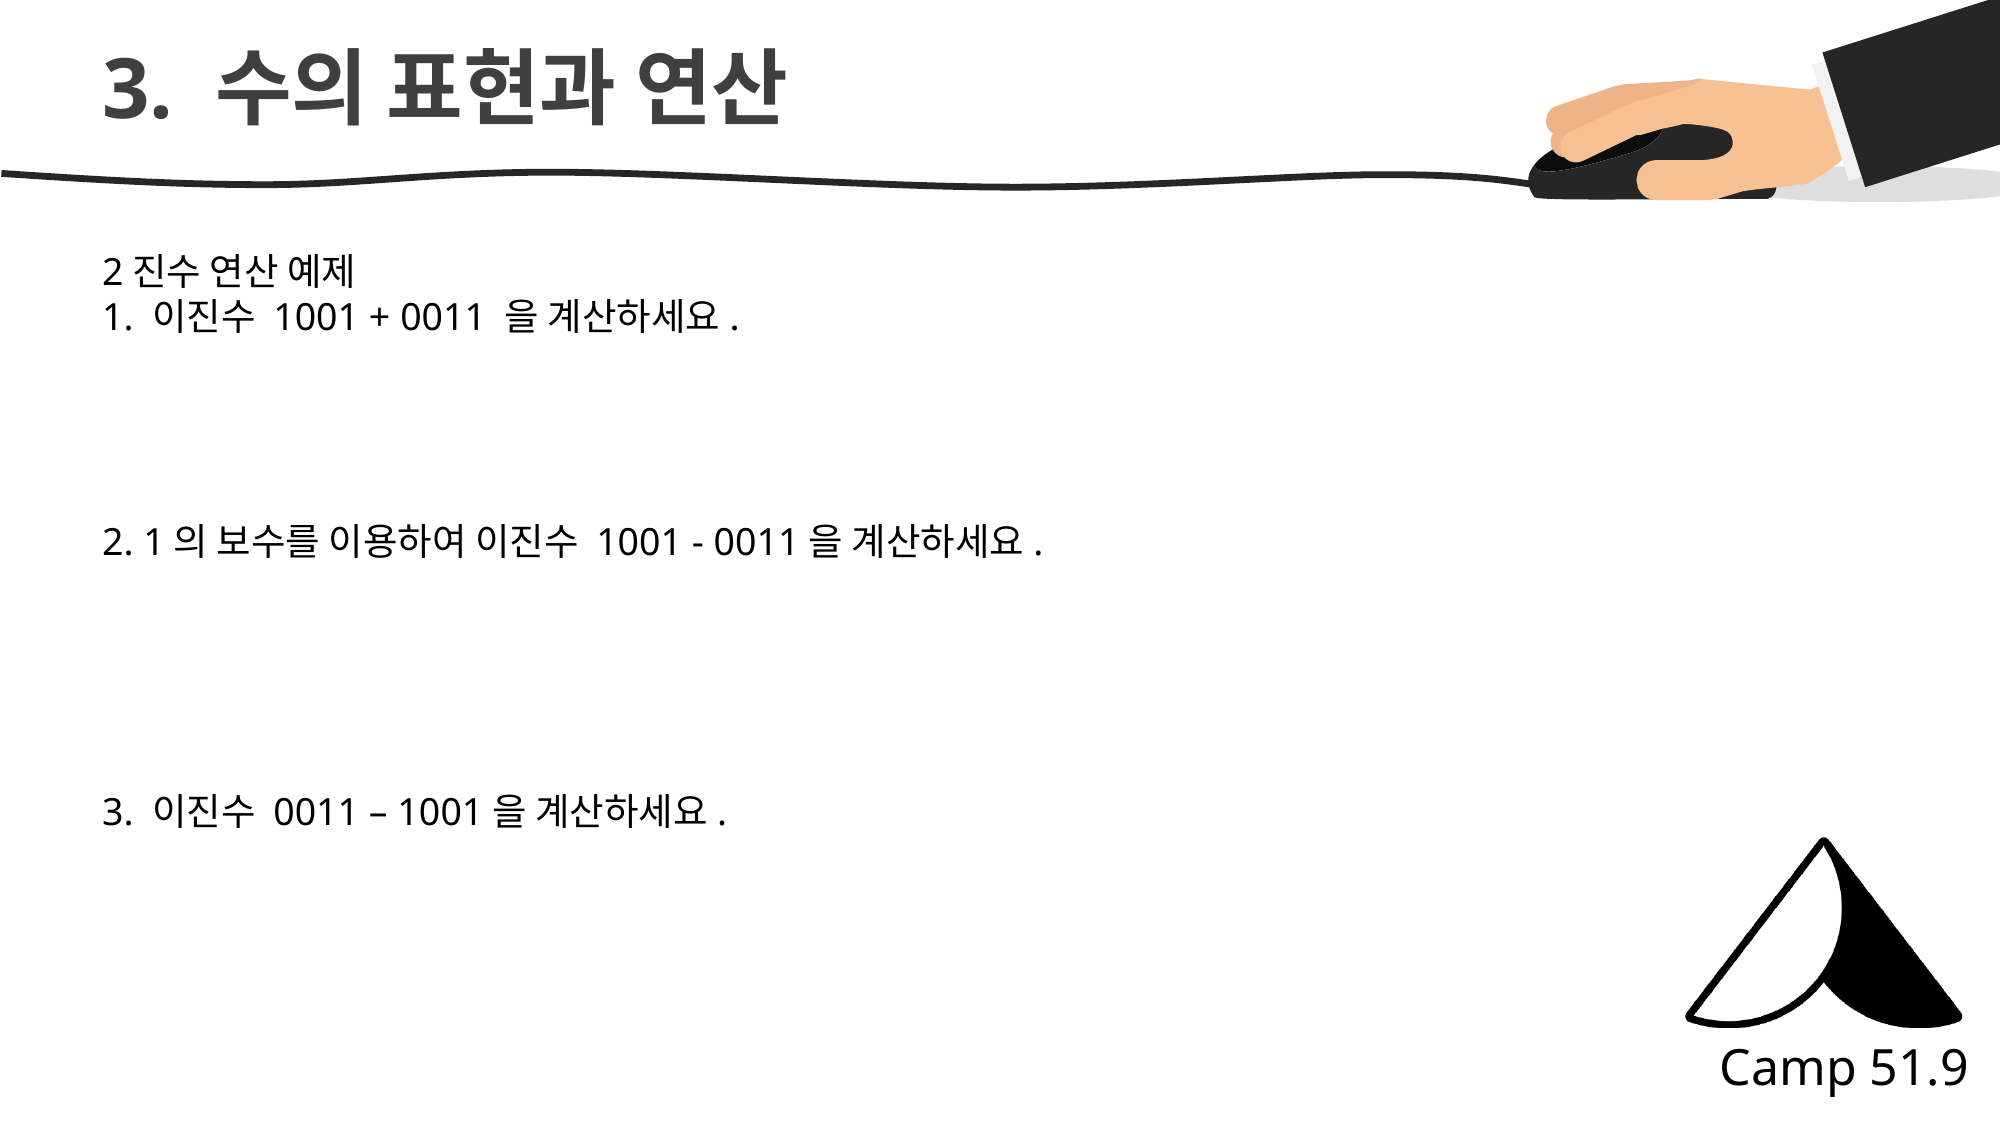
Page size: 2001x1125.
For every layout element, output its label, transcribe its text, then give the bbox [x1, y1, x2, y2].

text_box 2진수 연산 예제 1. 이진수 1001 + 0011 을 계산하세요. 2. 1의 보수를 이용하여 이진수 1001 - 0011을 계산하세요. 3. 이진수 0011 – 1001을 계산하세요. [87, 240, 1308, 841]
text_box [1560, 79, 1806, 201]
text_box [1528, 124, 1732, 200]
text_box [1534, 130, 1662, 171]
text_box Camp 51.9 [1705, 1027, 2000, 1103]
text_box [1772, 184, 2000, 203]
text_box 3. 수의 표현과 연산 [87, 27, 1428, 144]
text_box [1721, 188, 1777, 199]
text_box [1550, 78, 1703, 158]
picture [1682, 835, 1963, 1029]
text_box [1811, 0, 2000, 188]
text_box [1, 172, 1535, 188]
text_box [1546, 80, 1687, 133]
